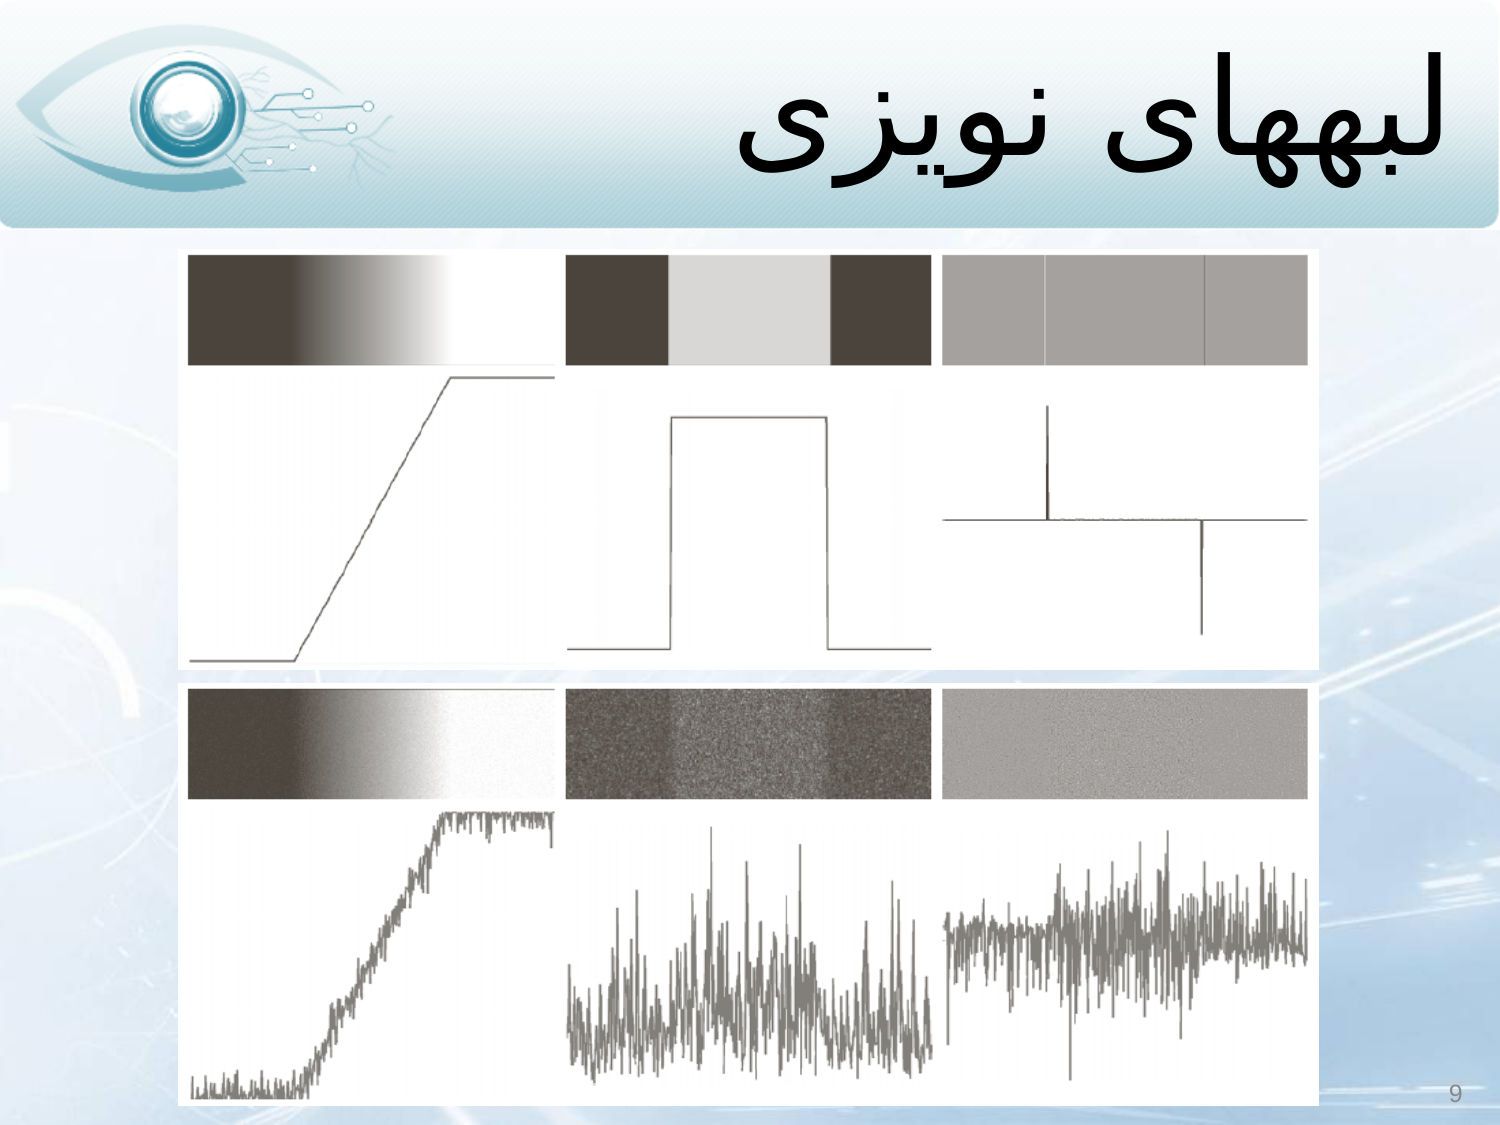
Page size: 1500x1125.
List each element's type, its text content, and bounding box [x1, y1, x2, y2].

title لبه‏های نویزی [0, 7, 1500, 195]
slide_number 9 [1127, 1062, 1478, 1123]
picture [0, 230, 1500, 1125]
